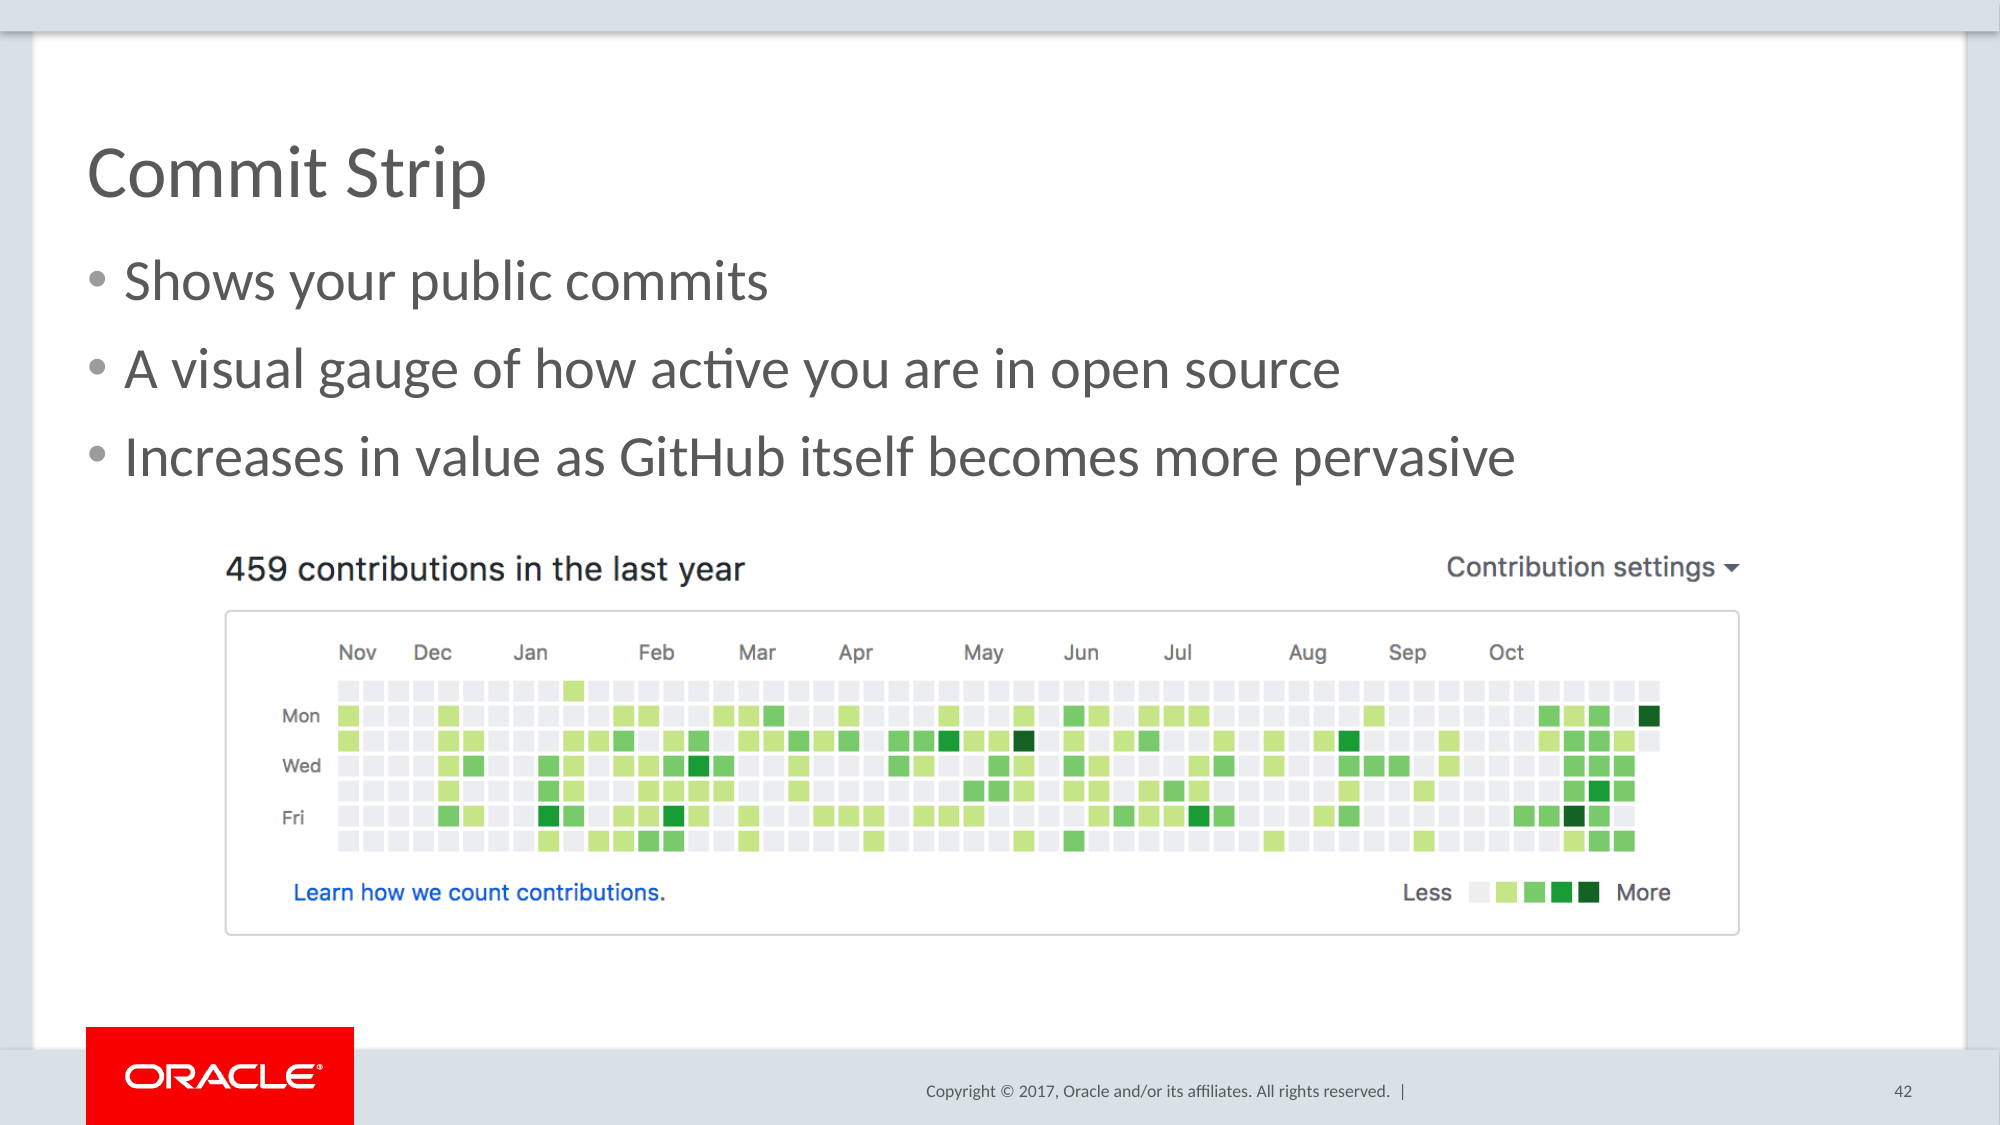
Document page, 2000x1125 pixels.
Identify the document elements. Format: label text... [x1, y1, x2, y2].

picture [86, 1027, 354, 1125]
text_box Shows your public commits A visual gauge of how active you are in open source Increases in value as GitHub itself becomes more pervasive [87, 249, 1913, 975]
slide_number 42 [1857, 1075, 1913, 1106]
title Commit Strip [87, 66, 1913, 213]
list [208, 538, 1791, 963]
